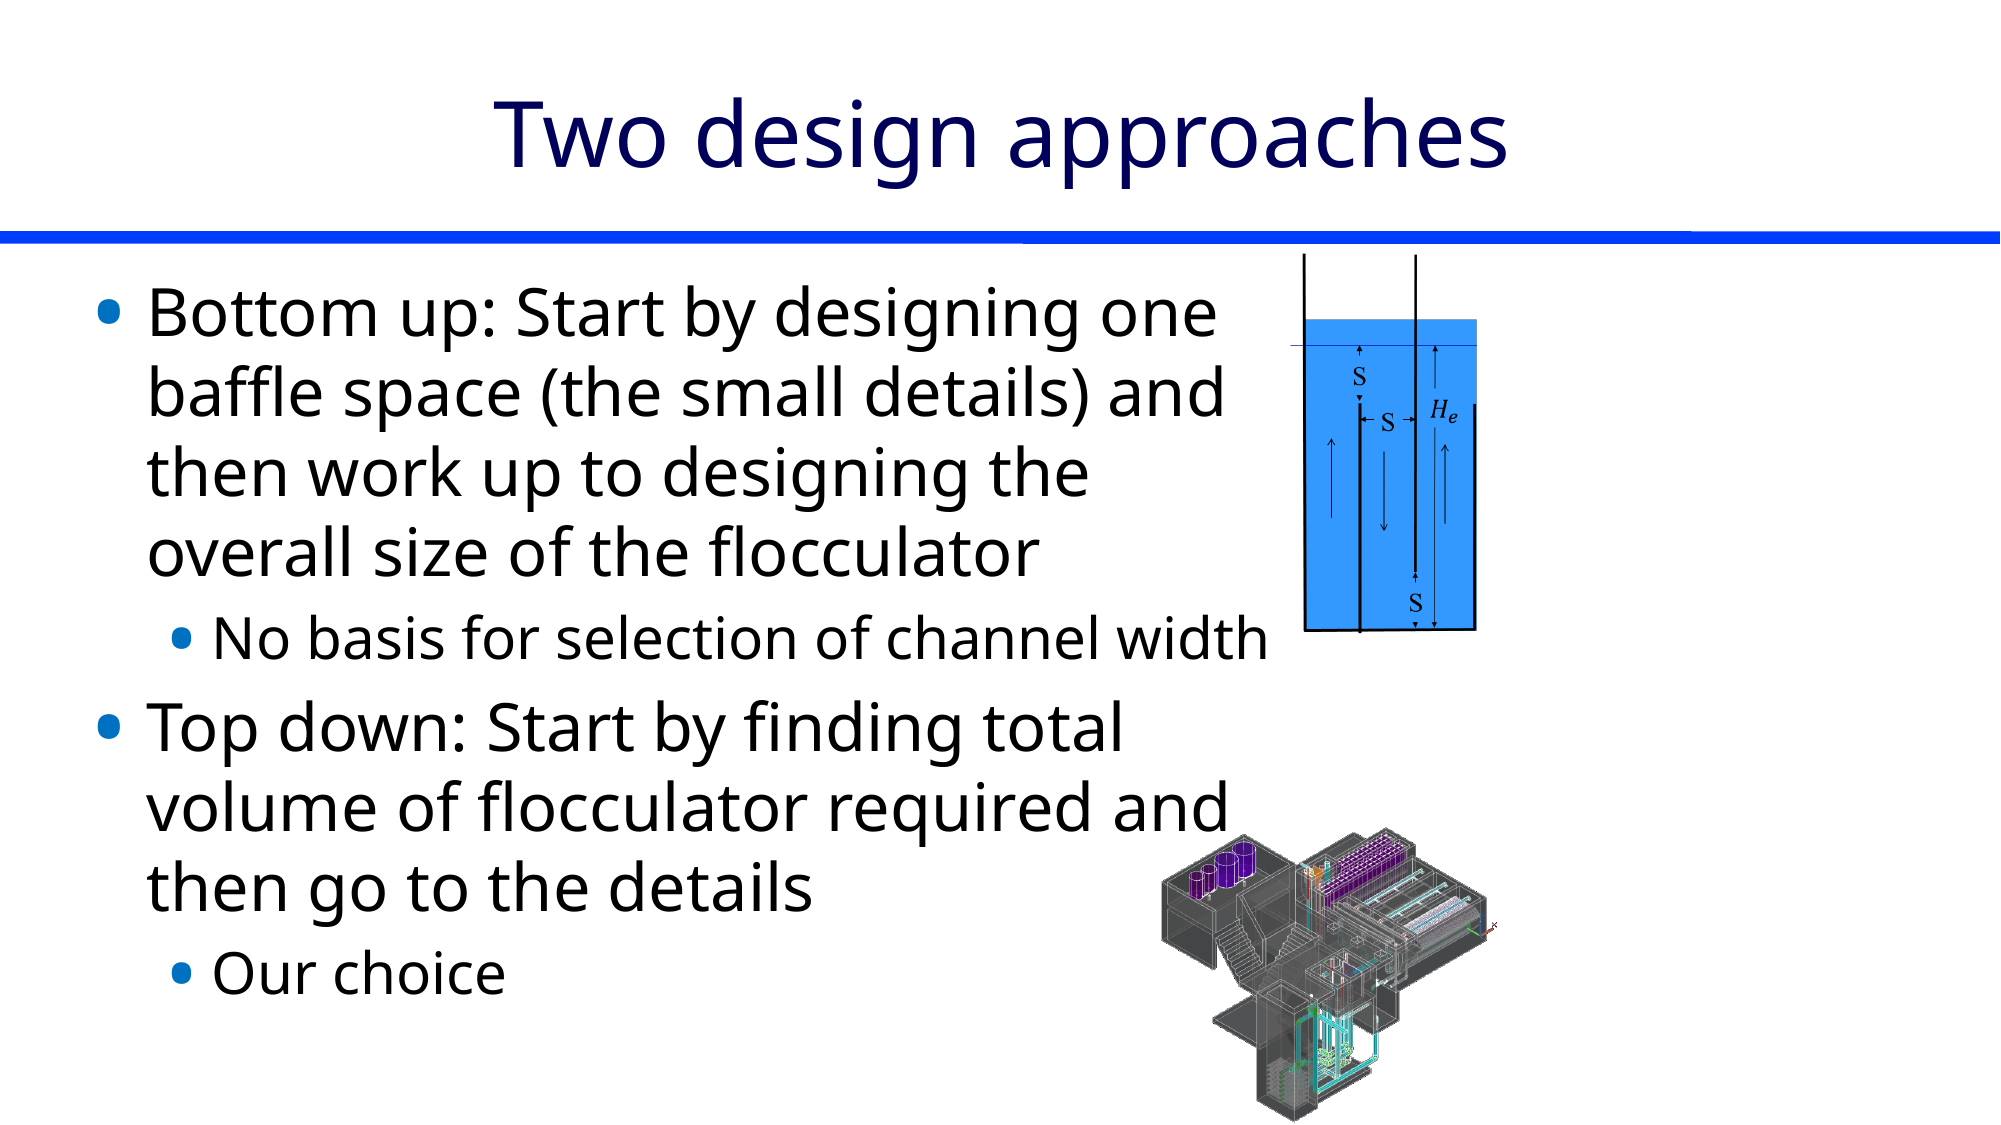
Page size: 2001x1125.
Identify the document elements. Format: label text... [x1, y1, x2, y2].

picture [1290, 253, 1477, 634]
list Bottom up: Start by designing one baffle space (the small details) and then work up to designing the overall size of the flocculator No basis for selection of channel width Top down: Start by finding total volume of flocculator required and then go to the details Our choice [74, 262, 1291, 1006]
picture [1154, 825, 1501, 1125]
title Two design approaches [75, 37, 1930, 225]
